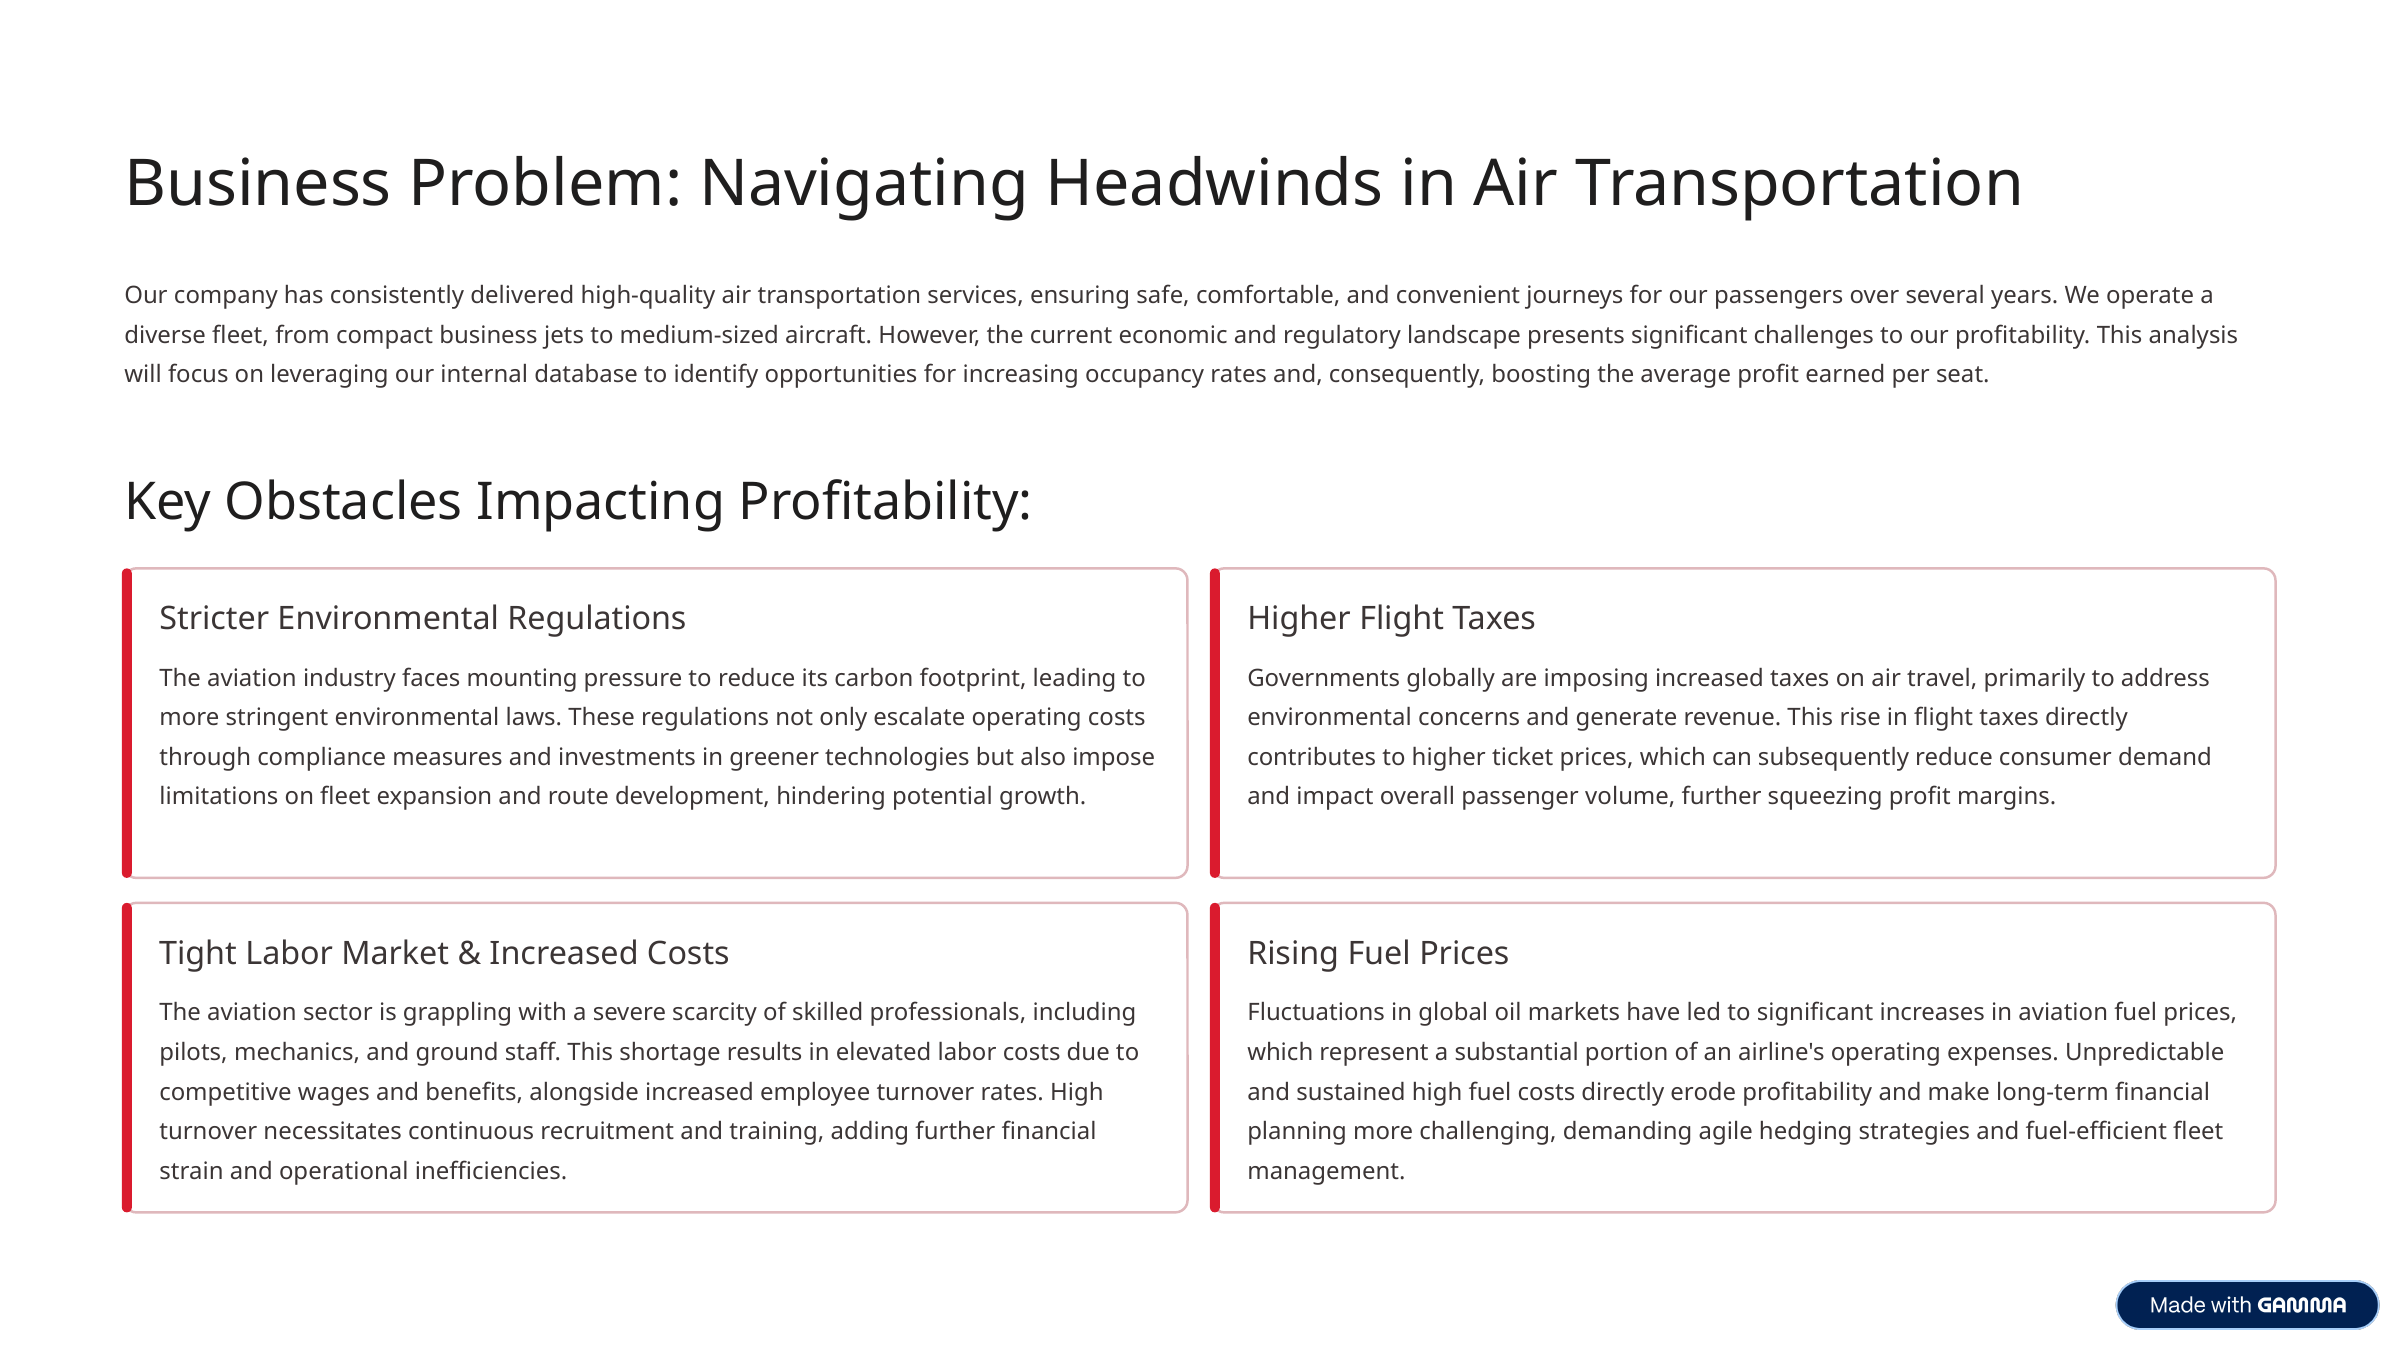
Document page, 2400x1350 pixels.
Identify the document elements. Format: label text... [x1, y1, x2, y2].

text_box The aviation industry faces mounting pressure to reduce its carbon footprint, leading to more stringent environmental laws. These regulations not only escalate operating costs through compliance measures and investments in greener technologies but also impose limitations on fleet expansion and route development, hindering potential growth. [159, 651, 1161, 851]
text_box [131, 568, 1188, 878]
text_box Tight Labor Market & Increased Costs [159, 930, 784, 972]
text_box Higher Flight Taxes [1247, 595, 1575, 637]
text_box [121, 568, 132, 878]
text_box Fluctuations in global oil markets have led to significant increases in aviation fuel prices, which represent a substantial portion of an airline's operating expenses. Unpredictable and sustained high fuel costs directly erode profitability and make long-term financial planning more challenging, demanding agile hedging strategies and fuel-efficient fleet management. [1247, 986, 2249, 1186]
text_box Our company has consistently delivered high-quality air transportation services, ensuring safe, comfortable, and convenient journeys for our passengers over several years. We operate a diverse fleet, from compact business jets to medium-sized aircraft. However, the current economic and regulatory landscape presents significant challenges to our profitability. This analysis will focus on leveraging our internal database to identify opportunities for increasing occupancy rates and, consequently, boosting the average profit earned per seat. [124, 269, 2276, 429]
text_box Business Problem: Navigating Headwinds in Air Transportation [124, 137, 2232, 220]
text_box [131, 902, 1188, 1213]
text_box [1209, 902, 1220, 1213]
text_box [1219, 902, 2276, 1213]
text_box Key Obstacles Impacting Profitability: [124, 465, 1142, 532]
picture [2106, 1271, 2389, 1339]
text_box Rising Fuel Prices [1247, 930, 1575, 972]
text_box Governments globally are imposing increased taxes on air travel, primarily to address environmental concerns and generate revenue. This rise in flight taxes directly contributes to higher ticket prices, which can subsequently reduce consumer demand and impact overall passenger volume, further squeezing profit margins. [1247, 651, 2249, 851]
text_box Stricter Environmental Regulations [159, 595, 748, 637]
text_box [1219, 568, 2276, 878]
text_box [1209, 568, 1220, 878]
text_box [121, 902, 132, 1213]
text_box The aviation sector is grappling with a severe scarcity of skilled professionals, including pilots, mechanics, and ground staff. This shortage results in elevated labor costs due to competitive wages and benefits, alongside increased employee turnover rates. High turnover necessitates continuous recruitment and training, adding further financial strain and operational inefficiencies. [159, 986, 1161, 1186]
